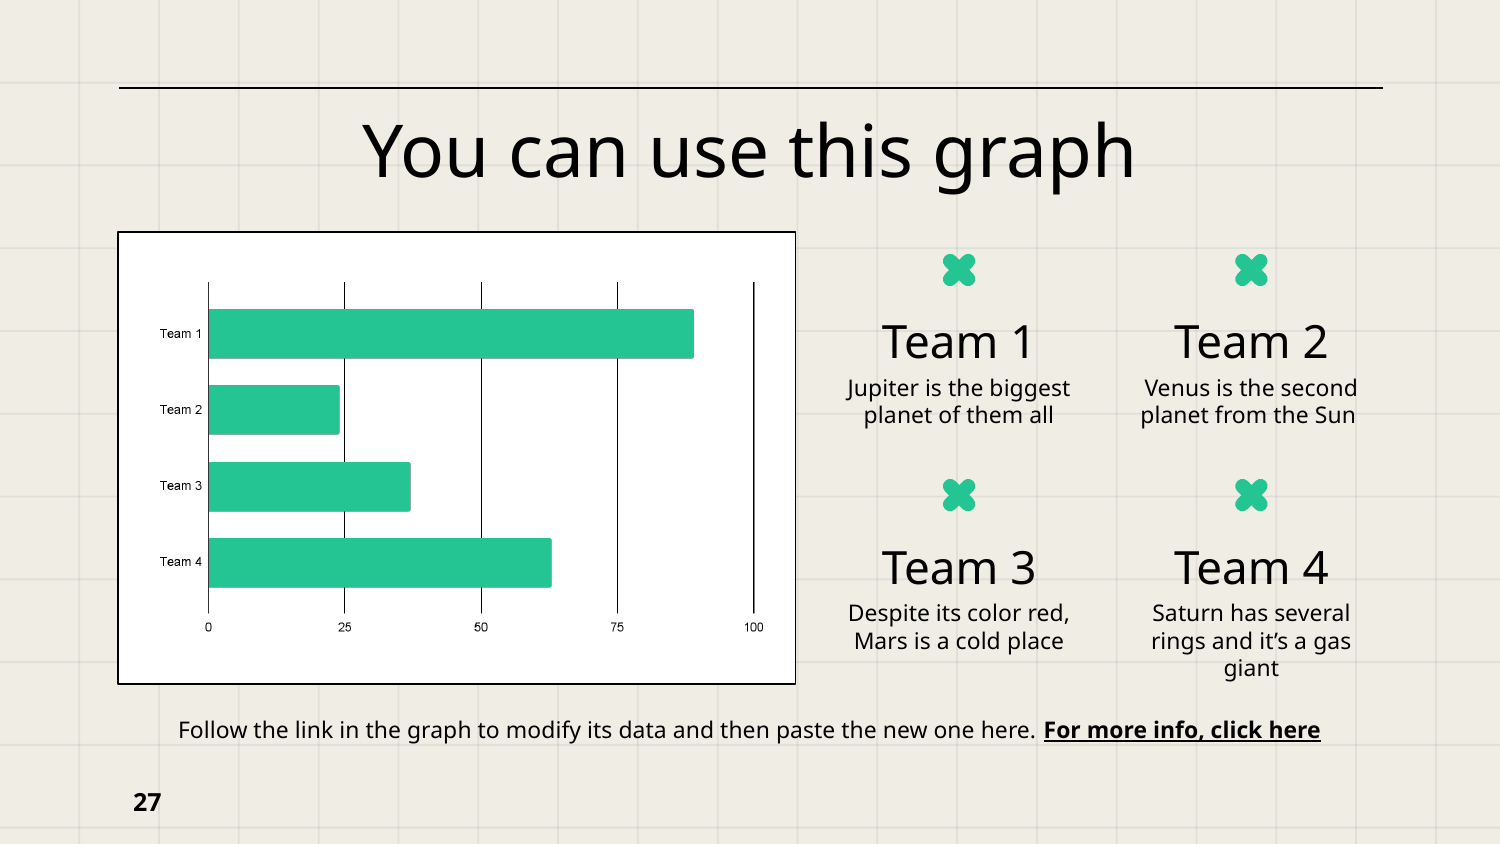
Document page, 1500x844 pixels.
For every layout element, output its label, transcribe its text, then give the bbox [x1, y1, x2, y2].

text_box Follow the link in the graph to modify its data and then paste the new one here. For more info, click here [117, 700, 1382, 751]
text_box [1231, 475, 1271, 515]
title You can use this graph [118, 90, 1382, 184]
text_box Team 4 [1121, 514, 1382, 583]
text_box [1231, 250, 1271, 290]
text_box [117, 232, 796, 685]
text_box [939, 475, 979, 515]
slide_number 27 [118, 771, 209, 837]
text_box Despite its color red, Mars is a cold place [829, 583, 1090, 666]
text_box Team 2 [1121, 288, 1382, 358]
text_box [939, 250, 979, 290]
text_box Jupiter is the biggest planet of them all [829, 358, 1090, 440]
text_box Team 3 [829, 514, 1090, 583]
text_box Saturn has several rings and it’s a gas giant [1121, 583, 1382, 666]
text_box Team 1 [829, 288, 1090, 358]
picture [140, 262, 773, 654]
text_box Venus is the second planet from the Sun [1121, 358, 1382, 440]
